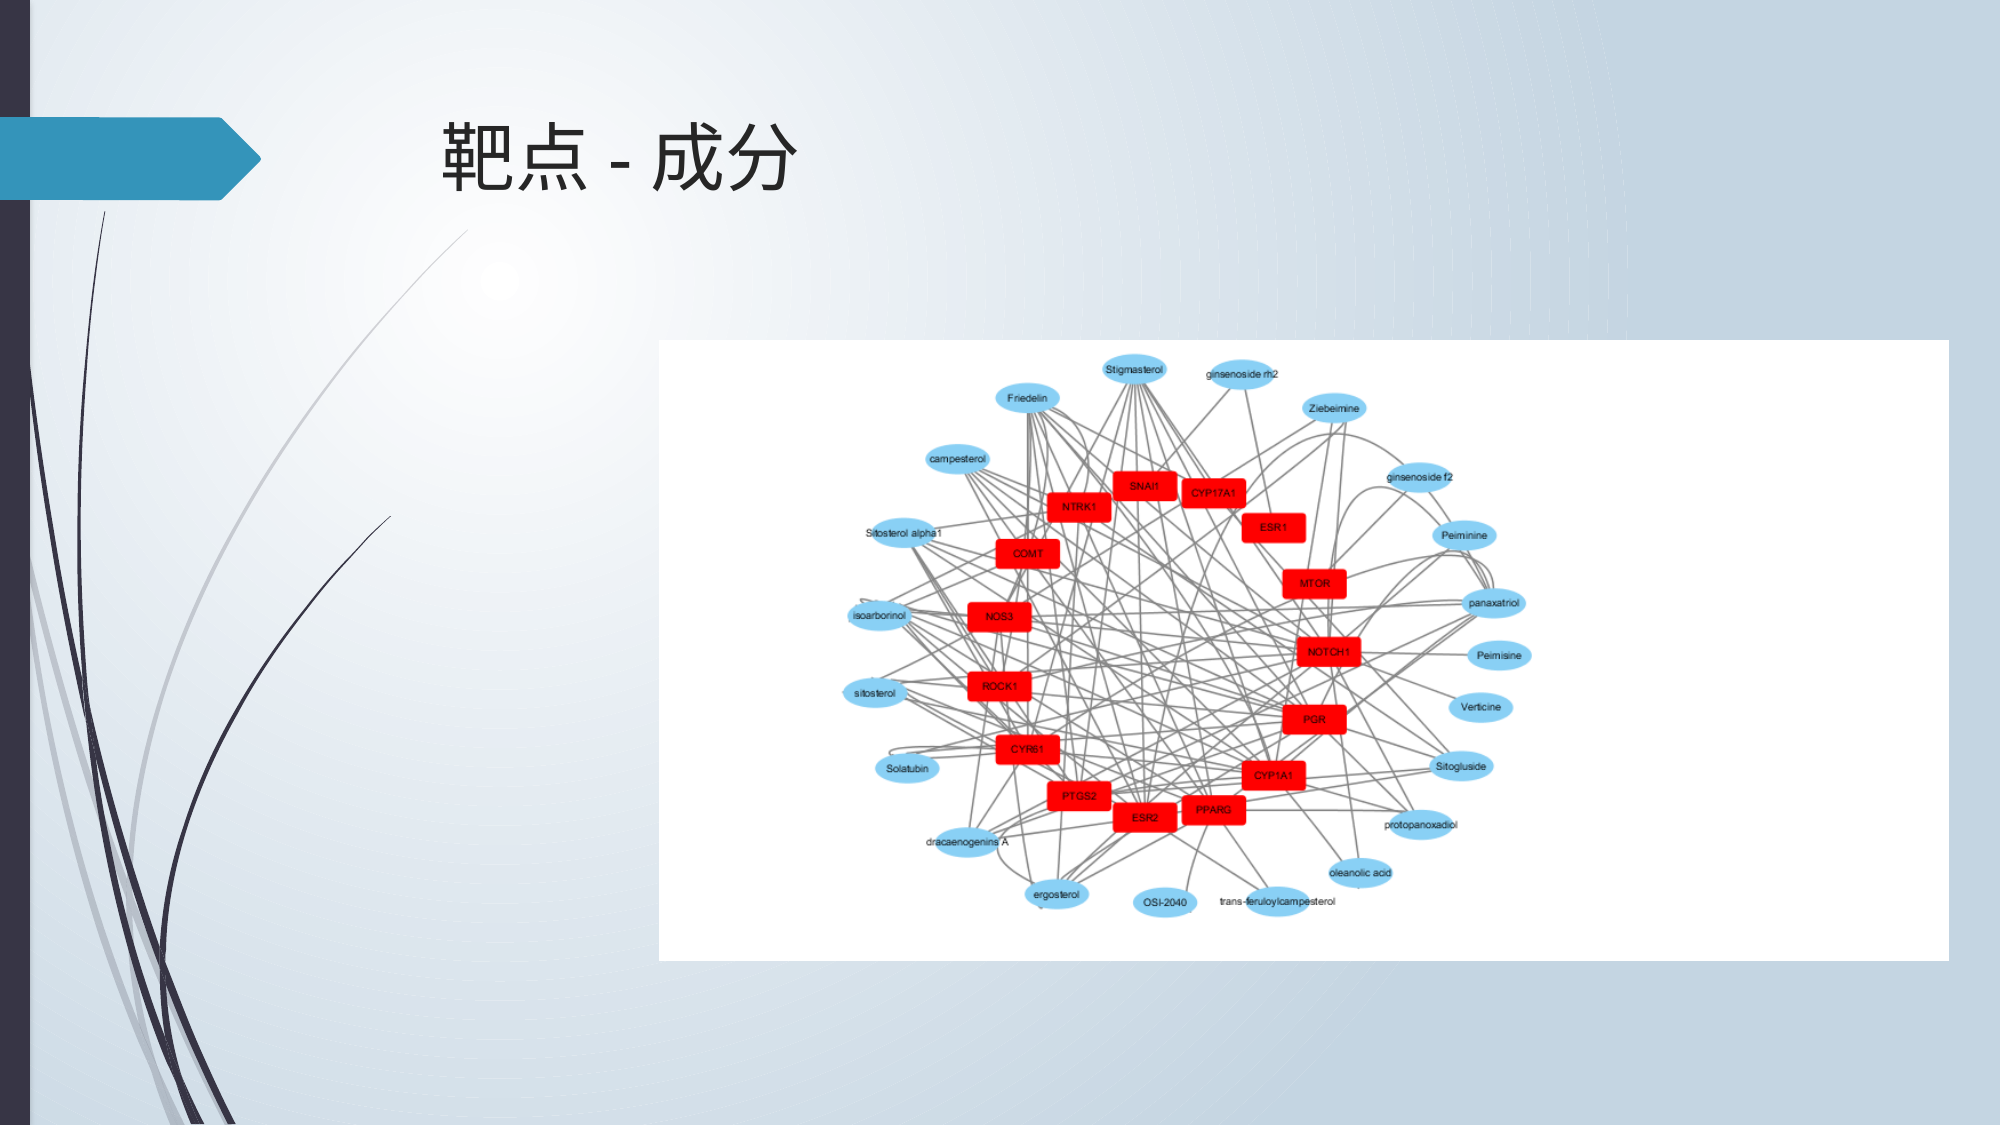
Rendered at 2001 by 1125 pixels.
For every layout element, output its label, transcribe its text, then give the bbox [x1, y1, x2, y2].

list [659, 340, 1949, 961]
title 靶点-成分 [425, 102, 1888, 313]
